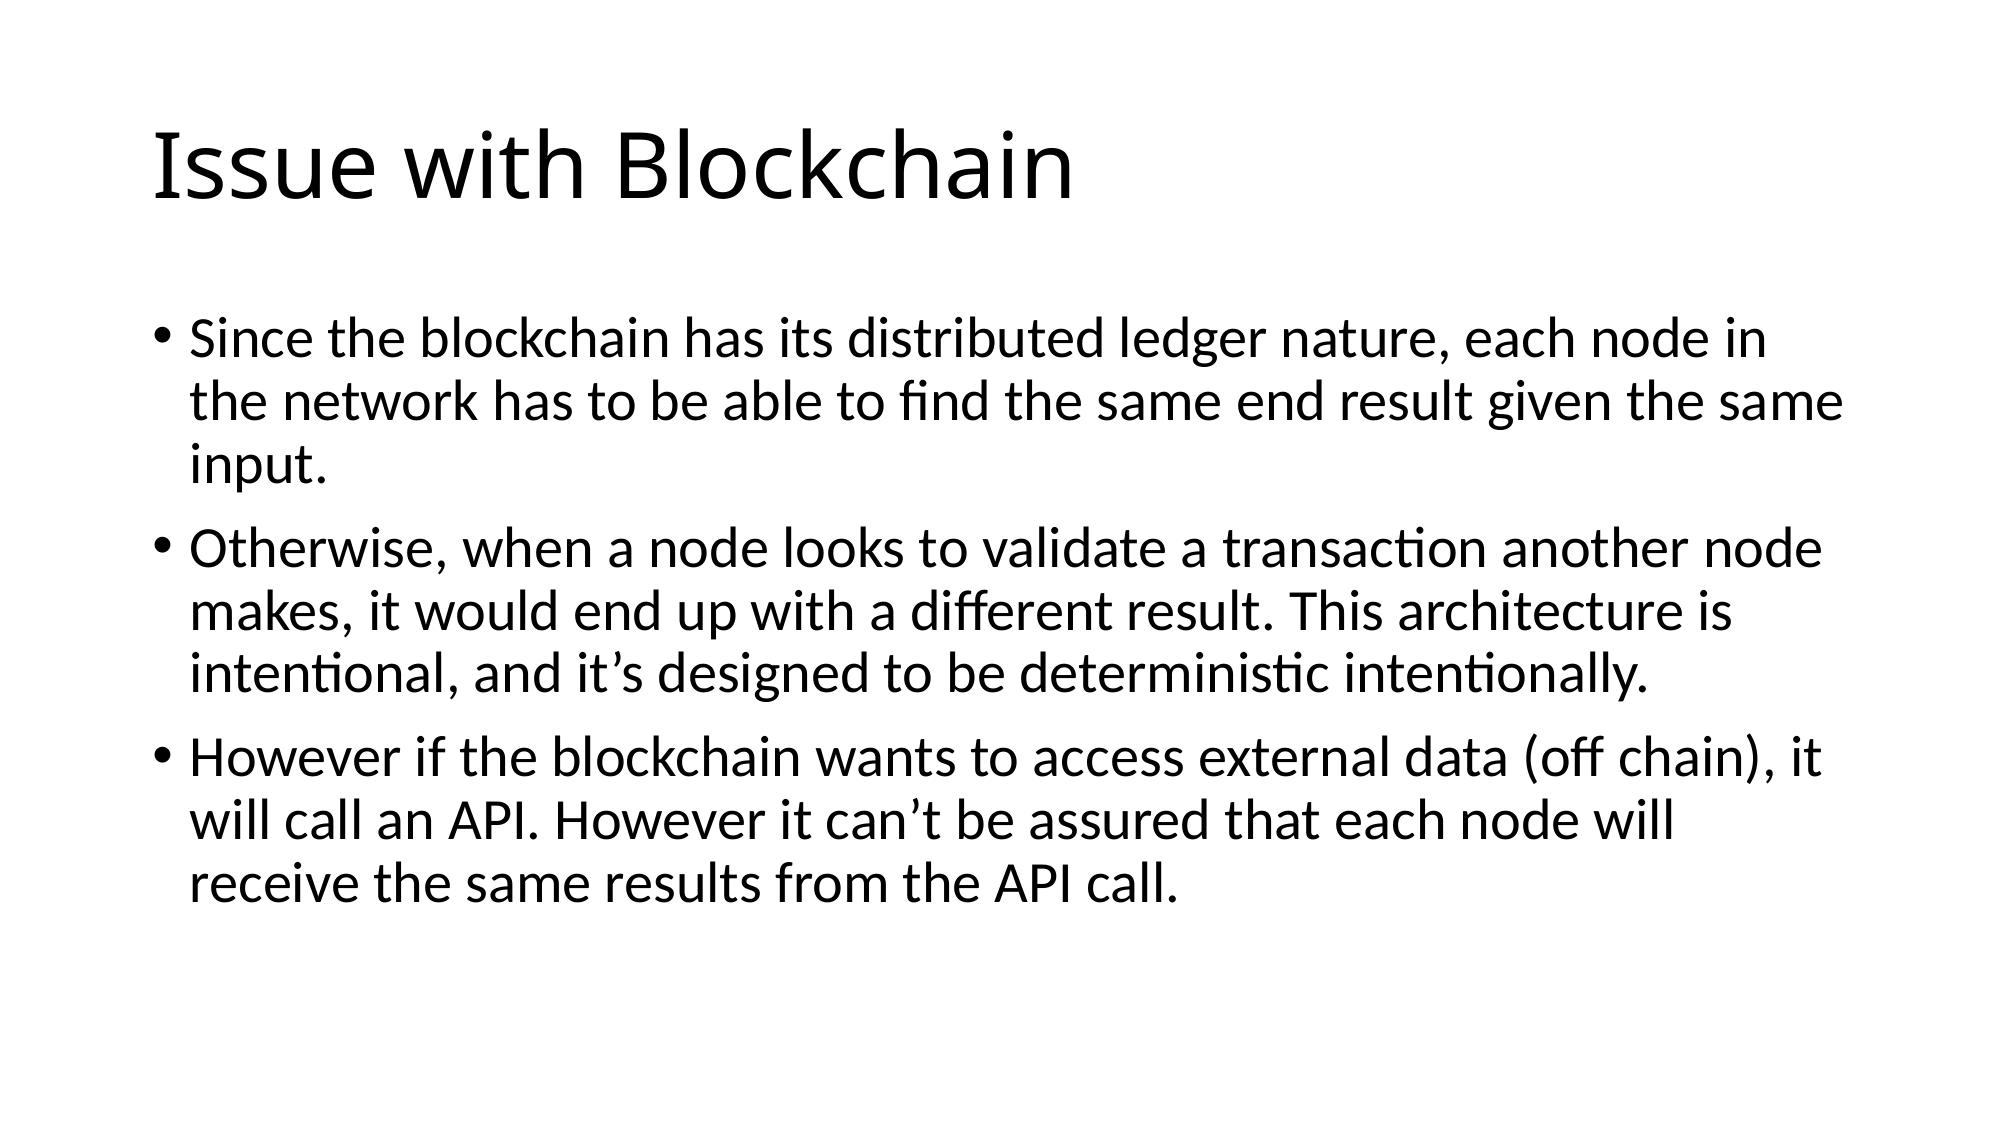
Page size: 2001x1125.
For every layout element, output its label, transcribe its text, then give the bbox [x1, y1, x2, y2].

list Since the blockchain has its distributed ledger nature, each node in the network has to be able to find the same end result given the same input. Otherwise, when a node looks to validate a transaction another node makes, it would end up with a different result. This architecture is intentional, and it’s designed to be deterministic intentionally. However if the blockchain wants to access external data (off chain), it will call an API. However it can’t be assured that each node will receive the same results from the API call. [137, 299, 1863, 1014]
title Issue with Blockchain [137, 59, 1863, 278]
